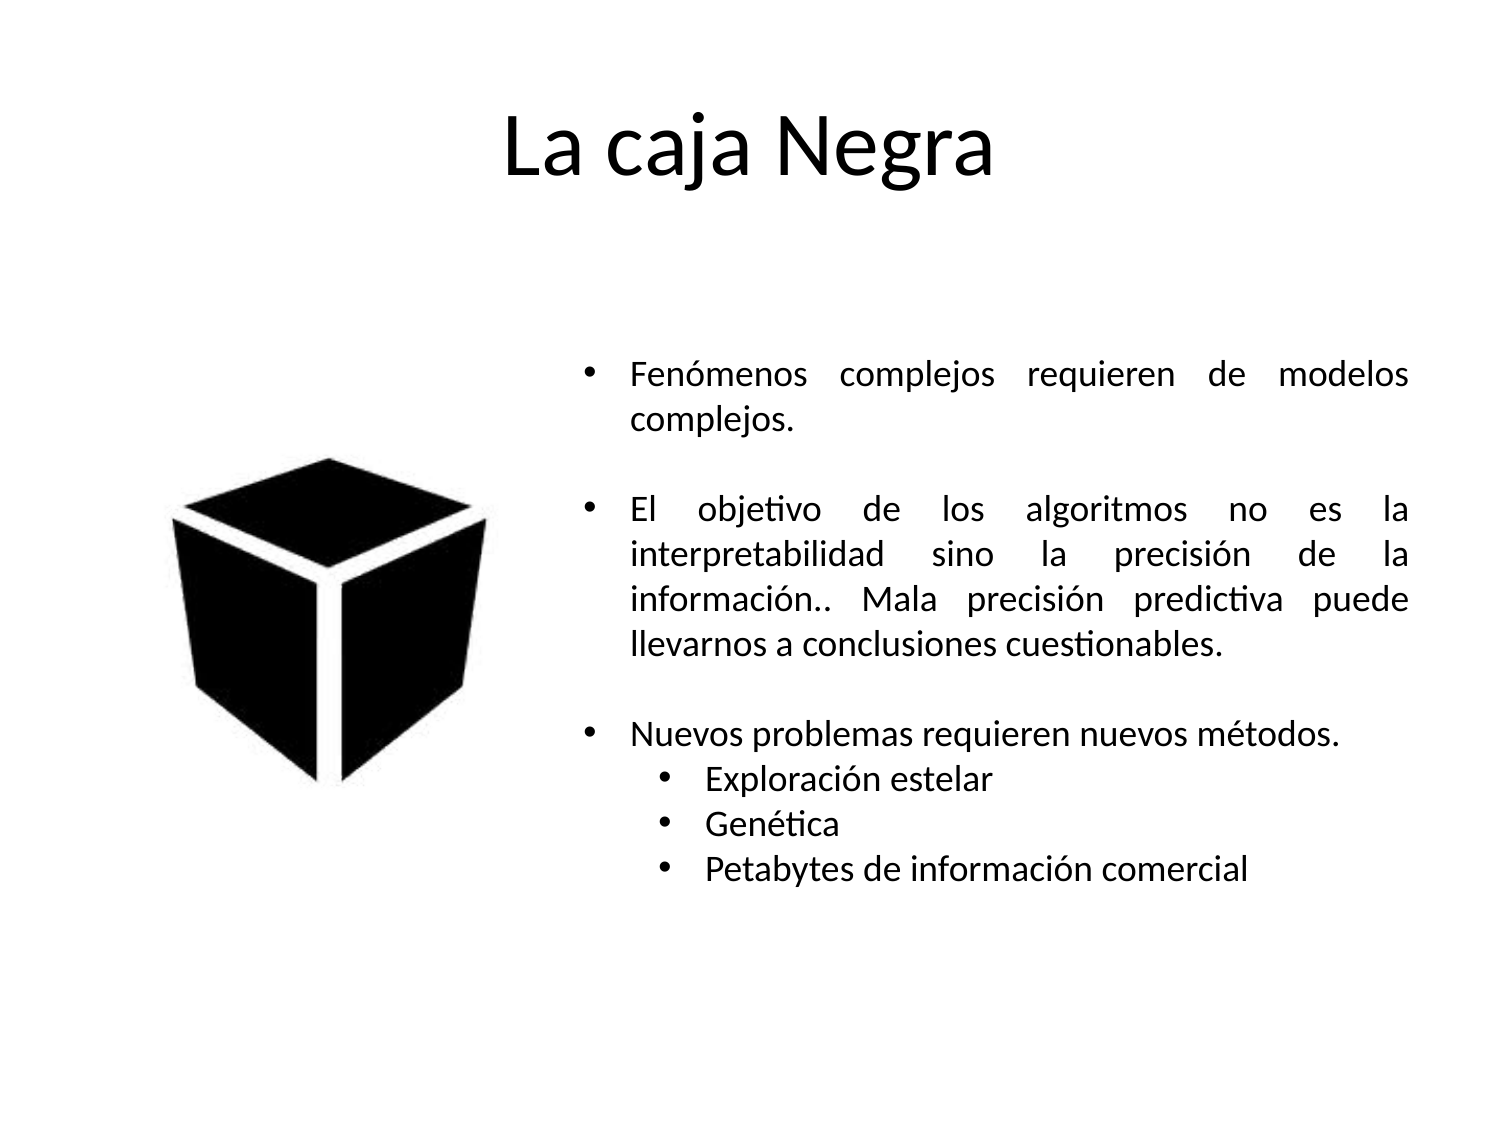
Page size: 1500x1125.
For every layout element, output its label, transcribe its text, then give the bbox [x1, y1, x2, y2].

text_box Fenómenos complejos requieren de modelos complejos. El objetivo de los algoritmos no es la interpretabilidad sino la precisión de la información.. Mala precisión predictiva puede llevarnos a conclusiones cuestionables. Nuevos problemas requieren nuevos métodos. Exploración estelar Genética Petabytes de información comercial [568, 341, 1425, 897]
picture [31, 438, 620, 812]
title La caja Negra [75, 45, 1425, 233]
